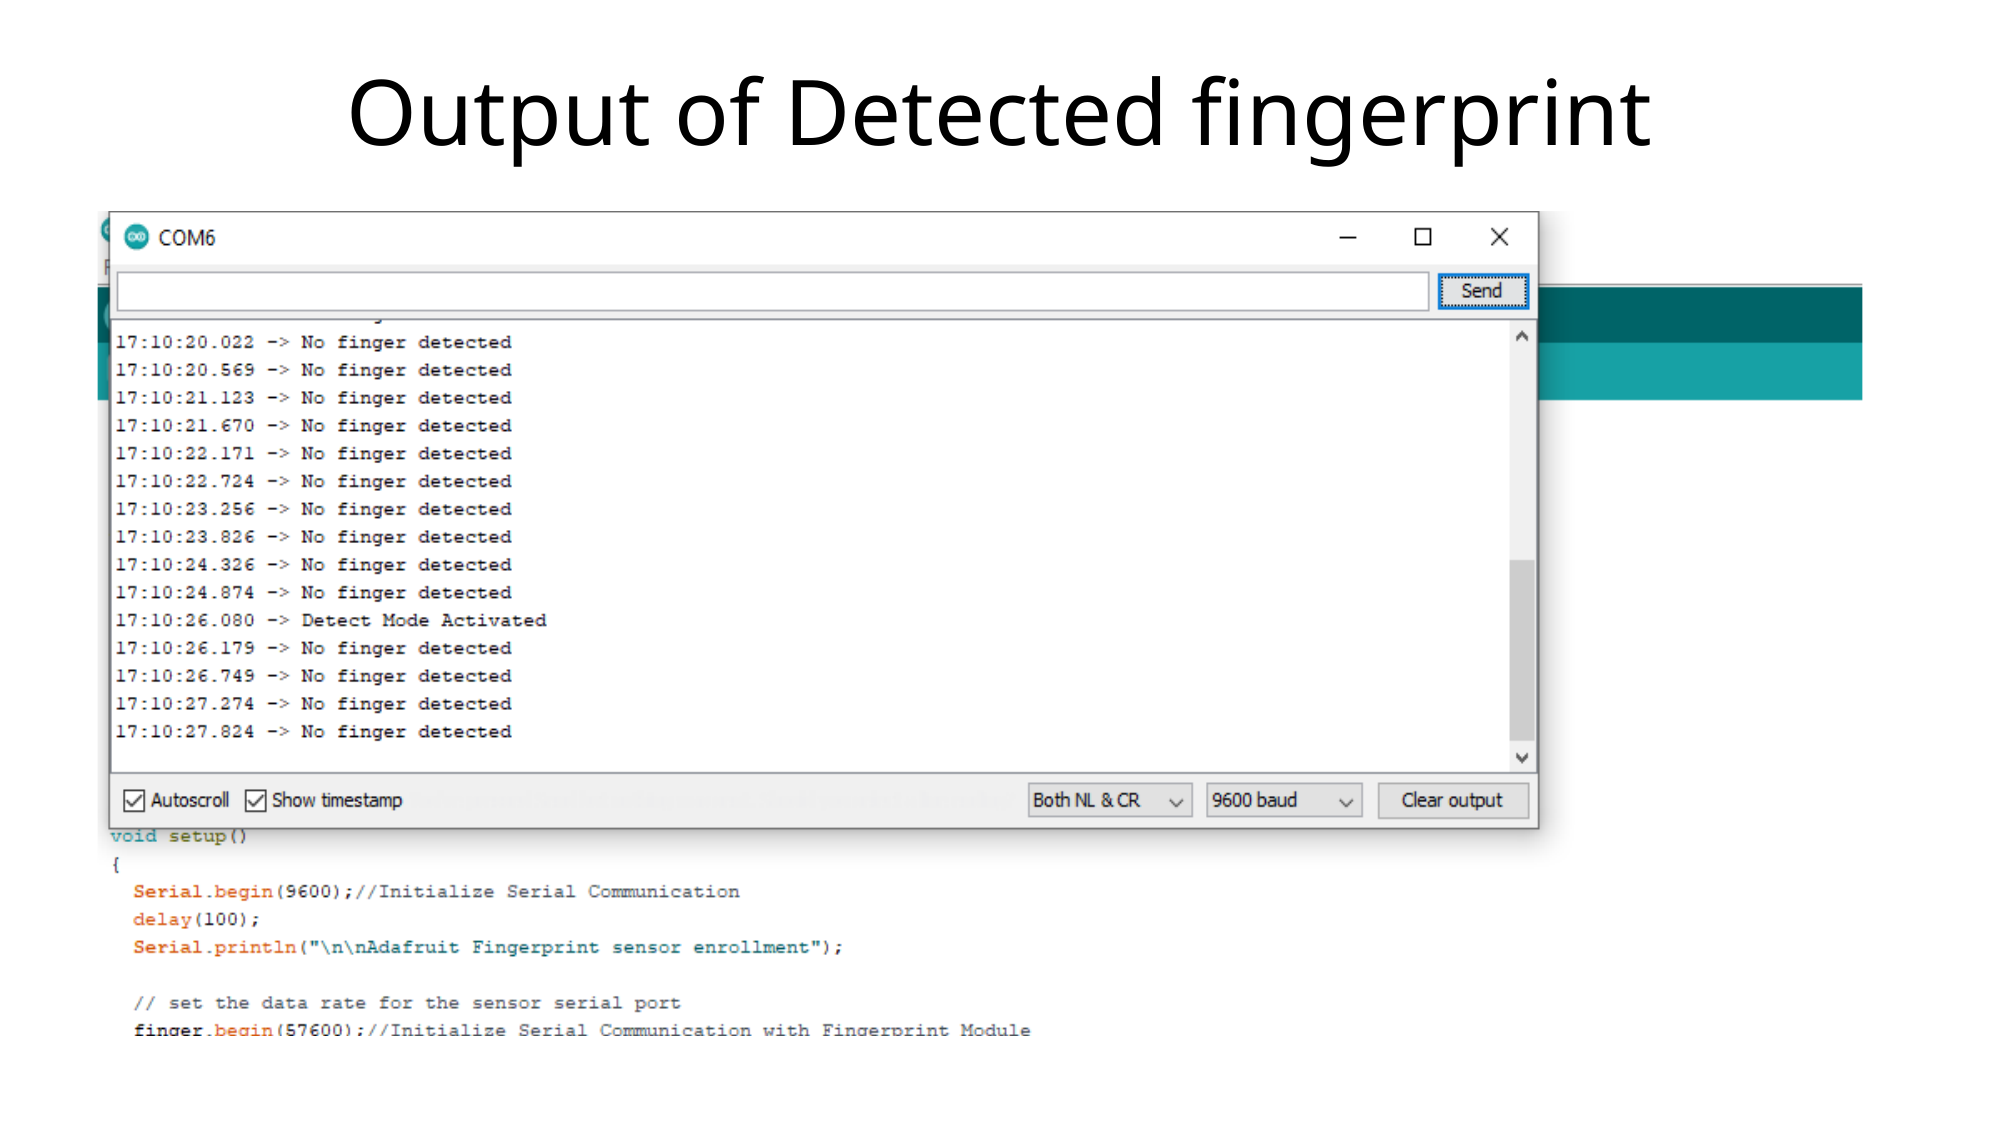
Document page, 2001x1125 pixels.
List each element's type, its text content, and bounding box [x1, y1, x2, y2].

title Output of Detected fingerprint [137, 59, 1863, 174]
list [97, 211, 1863, 1036]
